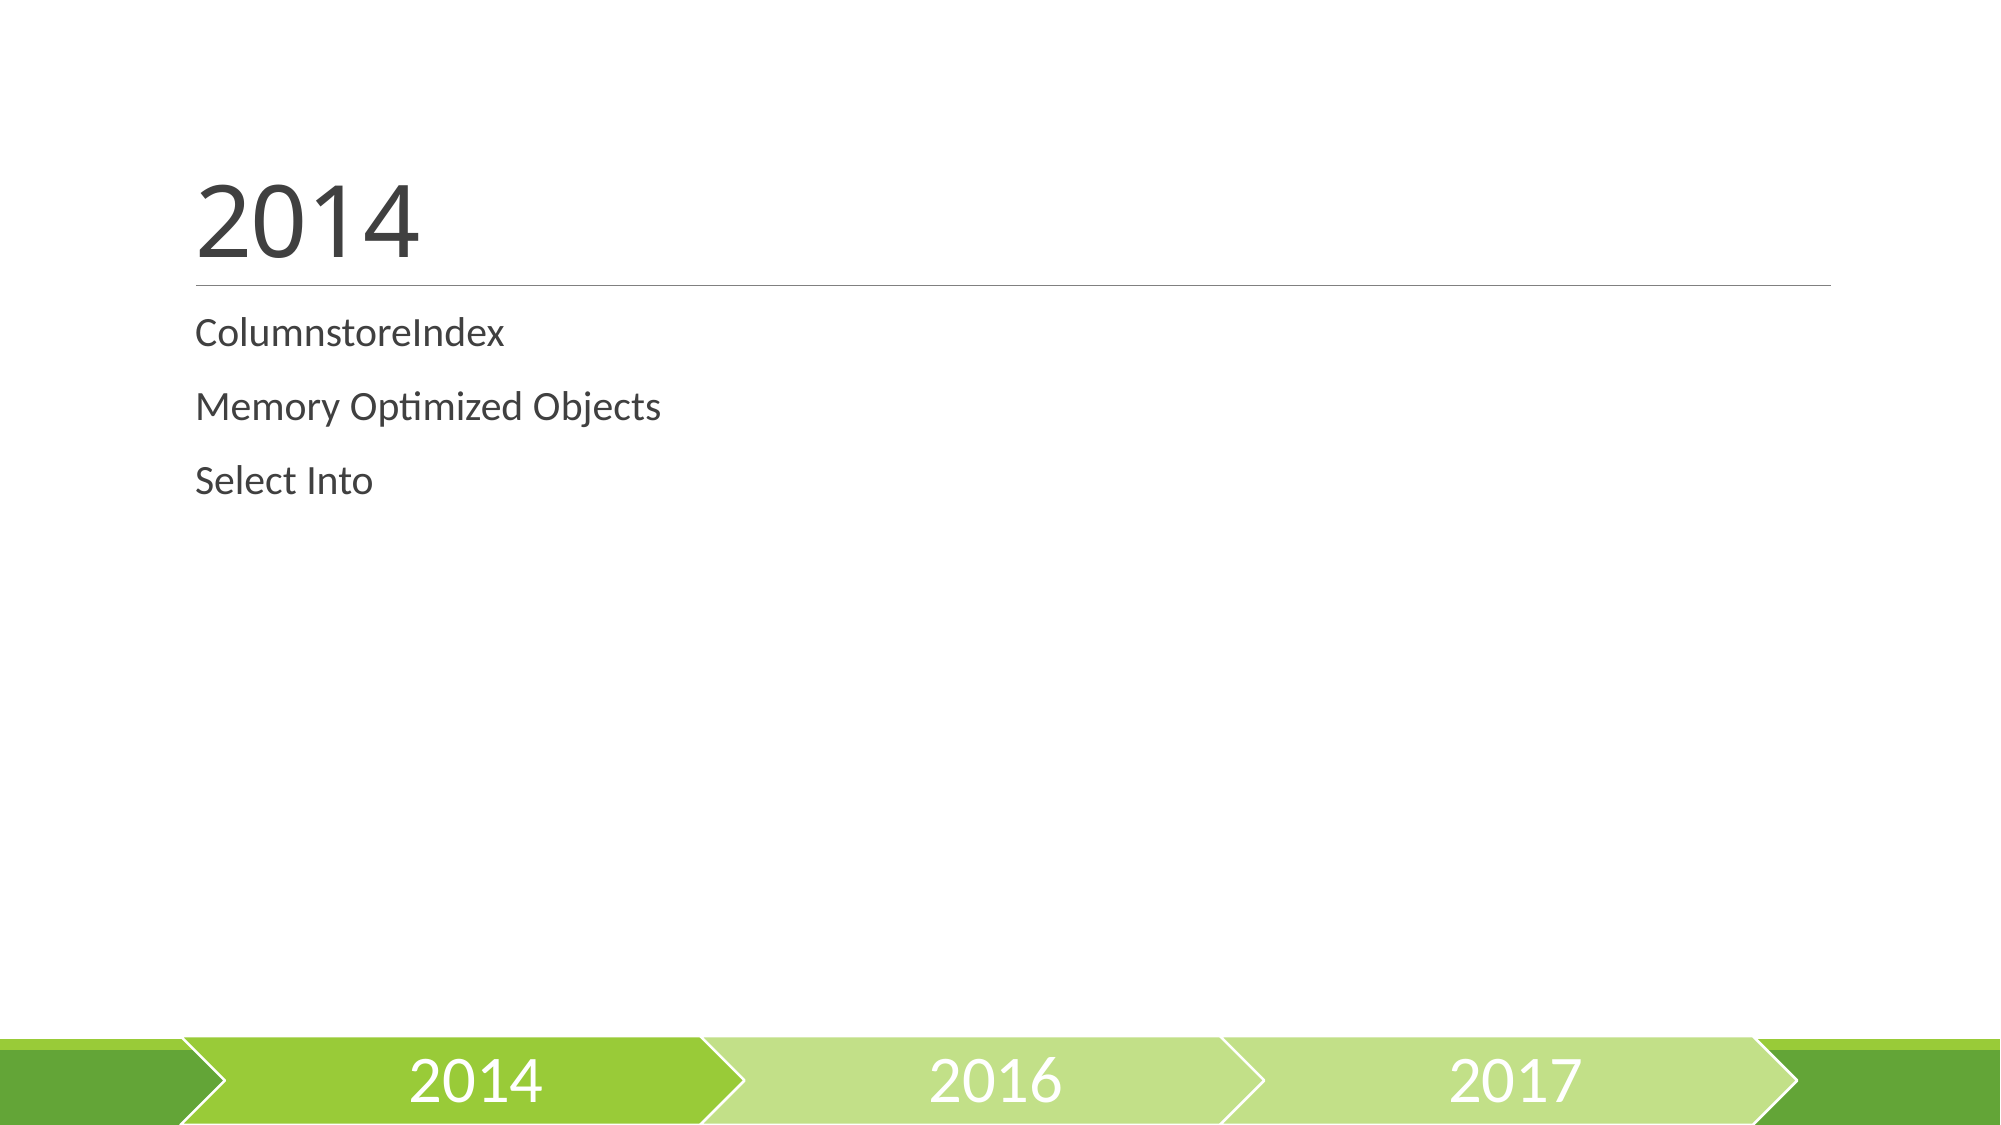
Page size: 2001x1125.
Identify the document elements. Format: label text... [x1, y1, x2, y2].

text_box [179, 1035, 1799, 1125]
list ColumnstoreIndex Memory Optimized Objects Select Into [180, 302, 1830, 963]
title 2014 [180, 47, 1830, 285]
